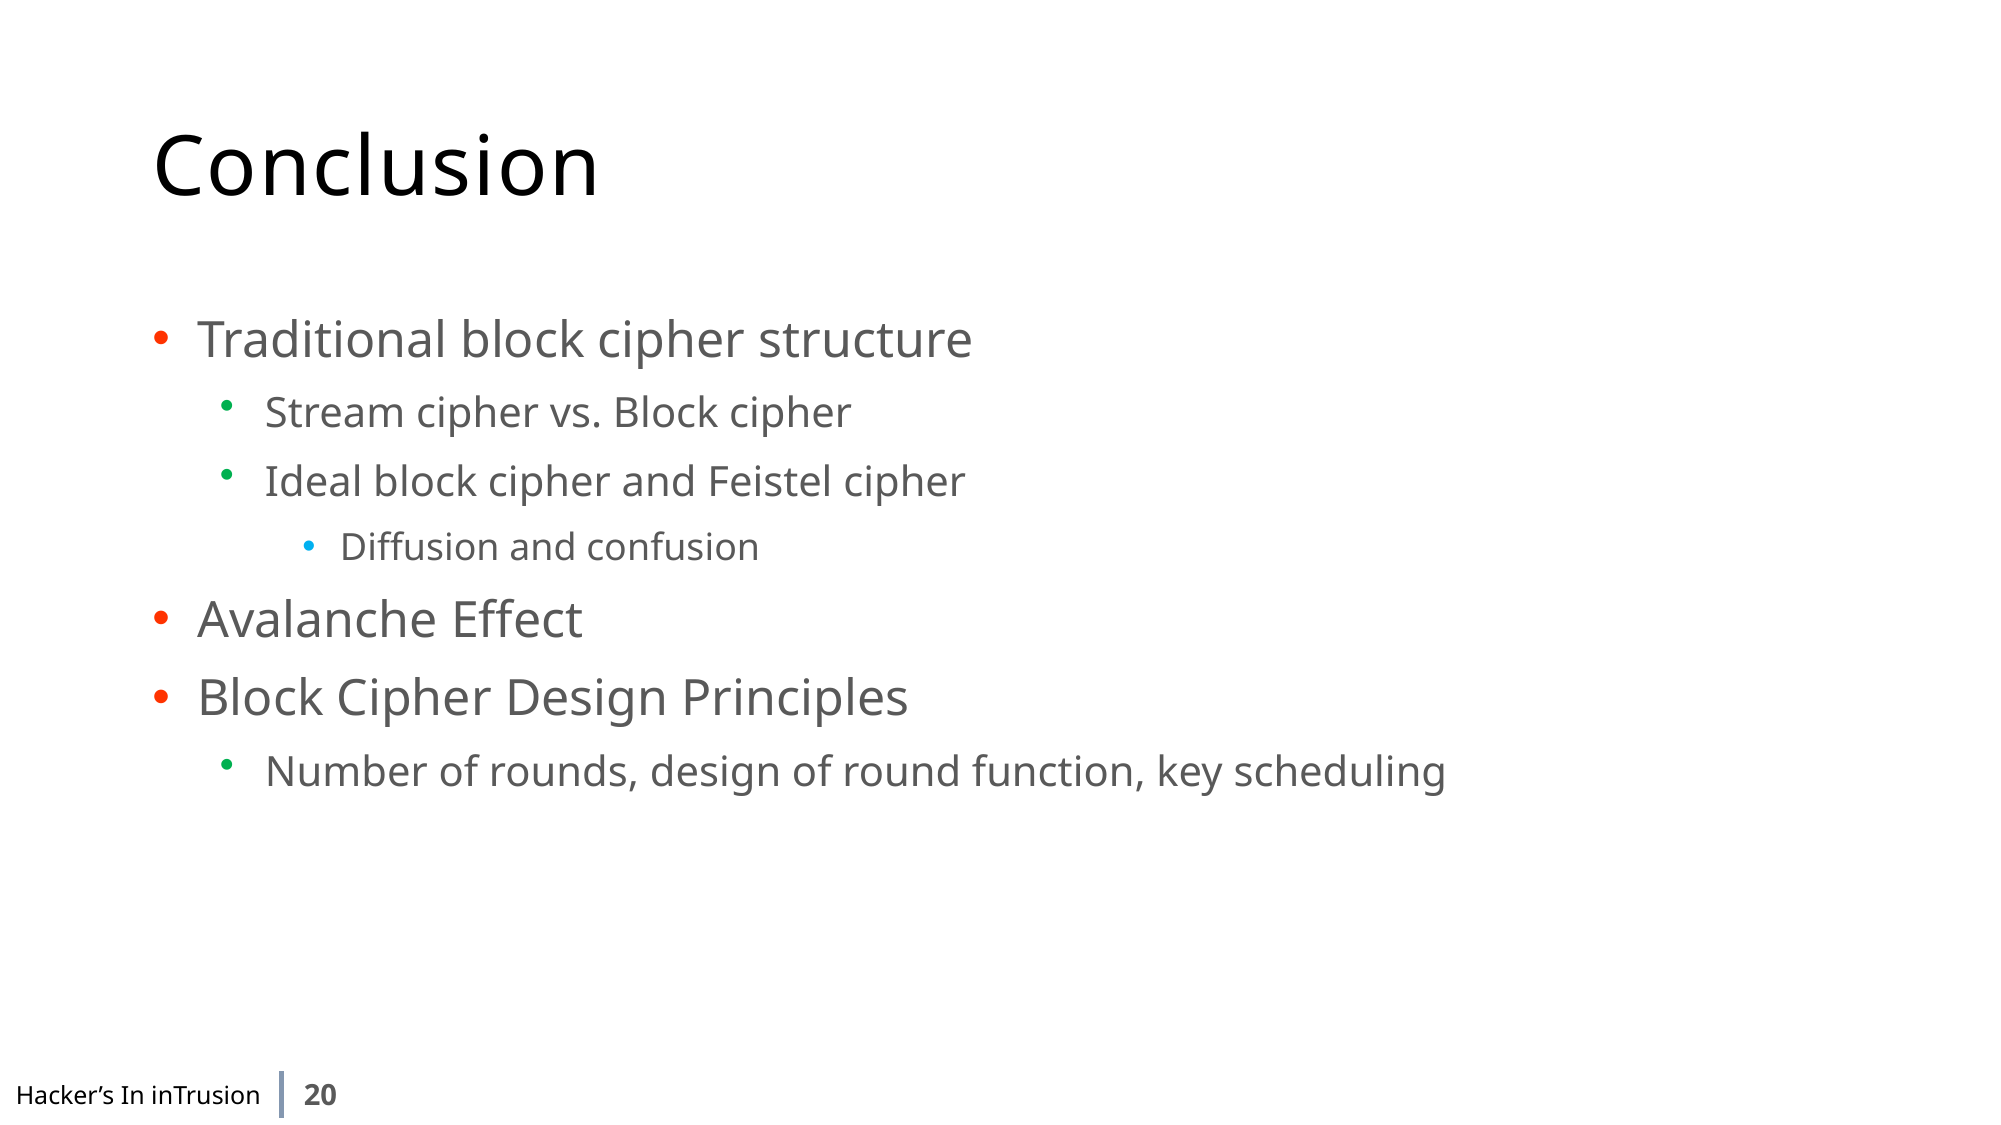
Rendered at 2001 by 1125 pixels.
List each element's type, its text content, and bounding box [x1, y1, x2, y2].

title Conclusion [137, 59, 1863, 278]
list Traditional block cipher structure Stream cipher vs. Block cipher Ideal block cipher and Feistel cipher Diffusion and confusion Avalanche Effect Block Cipher Design Principles Number of rounds, design of round function, key scheduling [137, 299, 1863, 1061]
